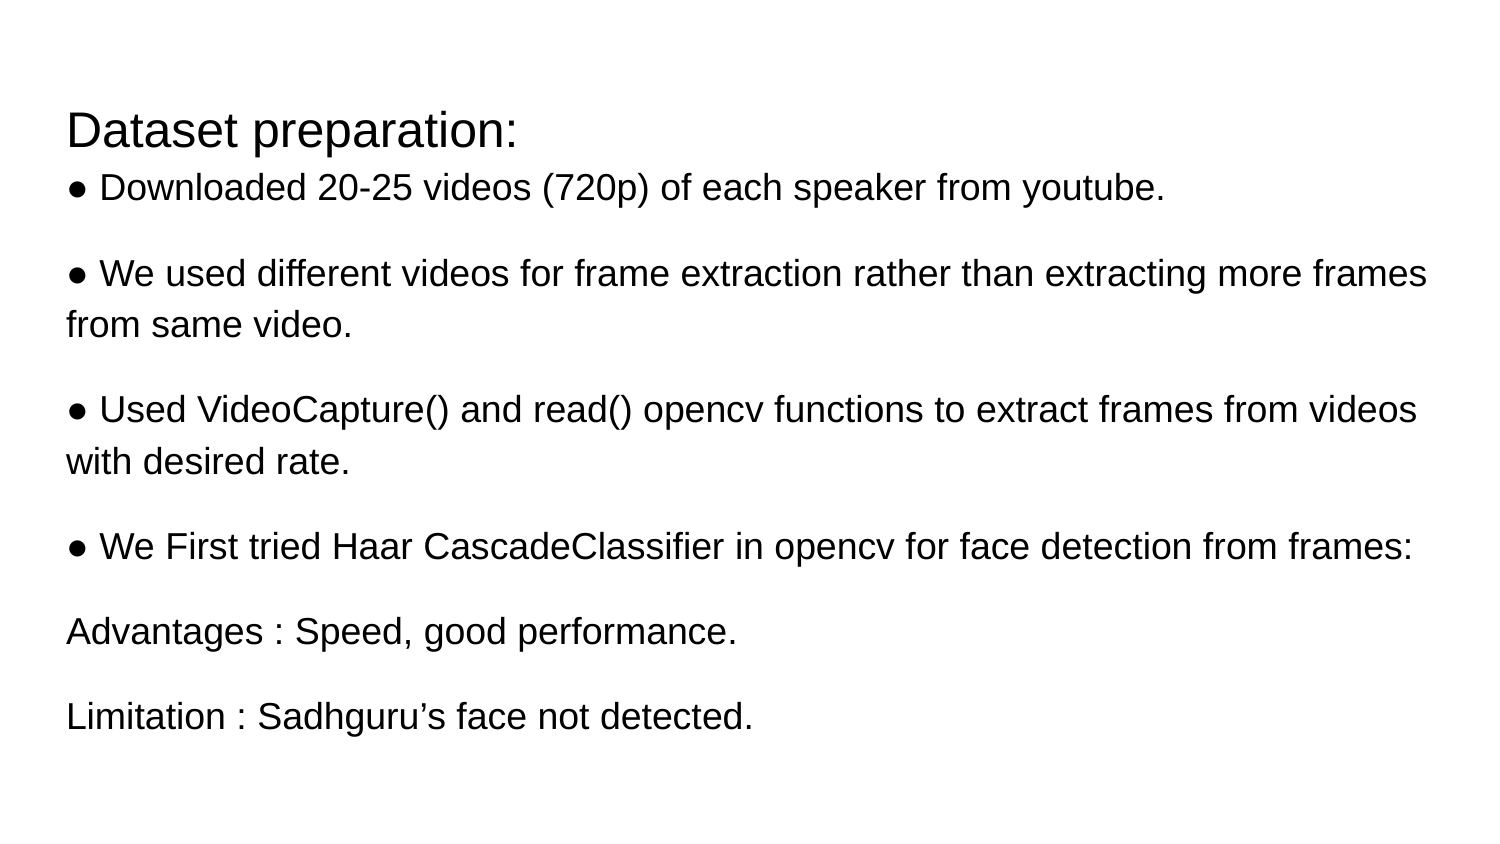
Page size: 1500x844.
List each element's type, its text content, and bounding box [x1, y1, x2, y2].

title Dataset preparation: [51, 72, 1449, 141]
list ● Downloaded 20-25 videos (720p) of each speaker from youtube. ● We used different videos for frame extraction rather than extracting more frames from same video. ● Used VideoCapture() and read() opencv functions to extract frames from videos with desired rate. ● We First tried Haar CascadeClassifier in opencv for face detection from frames: ​Advantages ​: Speed, good performance. Limitation ​: Sadhguru’s face not detected. [51, 141, 1449, 773]
